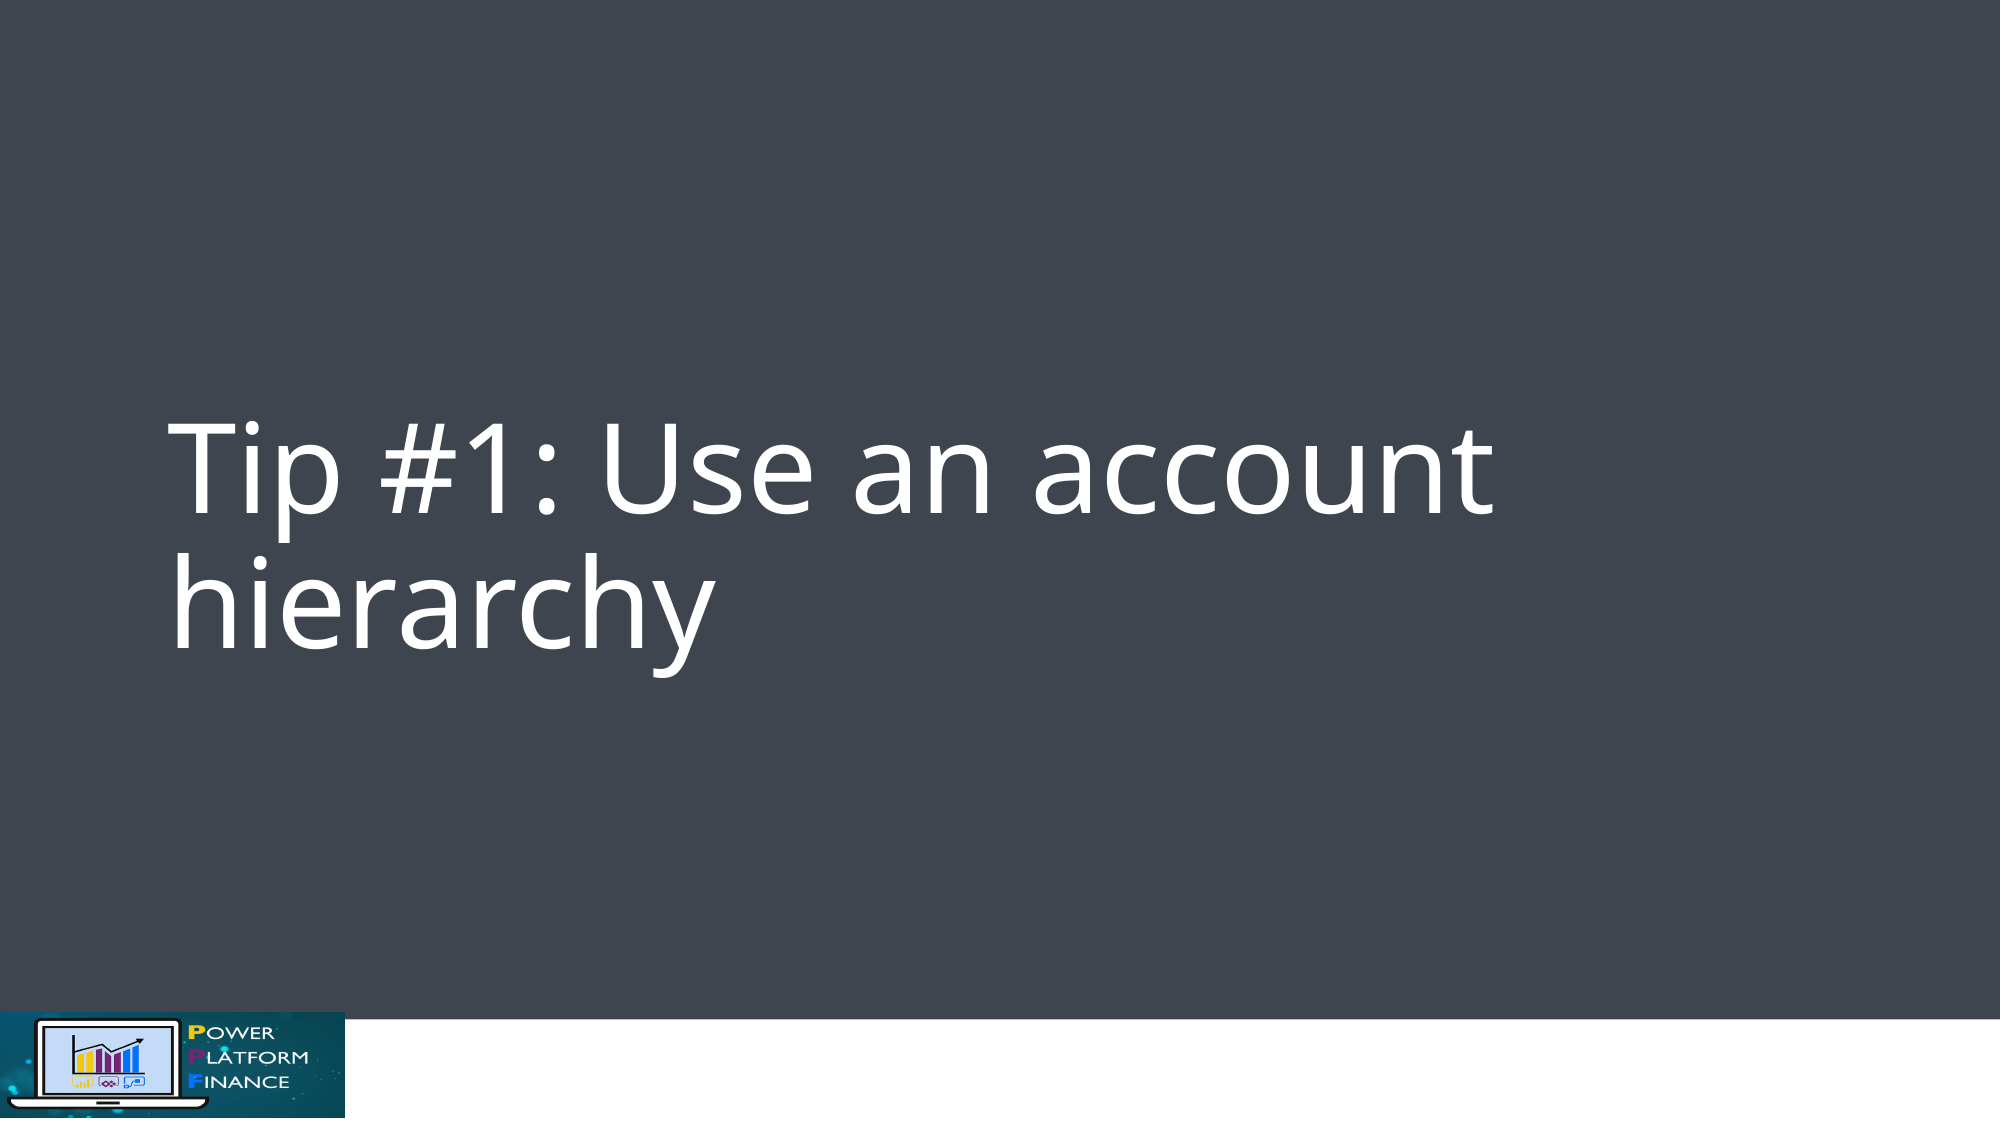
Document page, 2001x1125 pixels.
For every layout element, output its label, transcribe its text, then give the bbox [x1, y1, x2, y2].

picture [0, 1012, 345, 1118]
title Tip #1: Use an account hierarchy [152, 344, 1895, 736]
